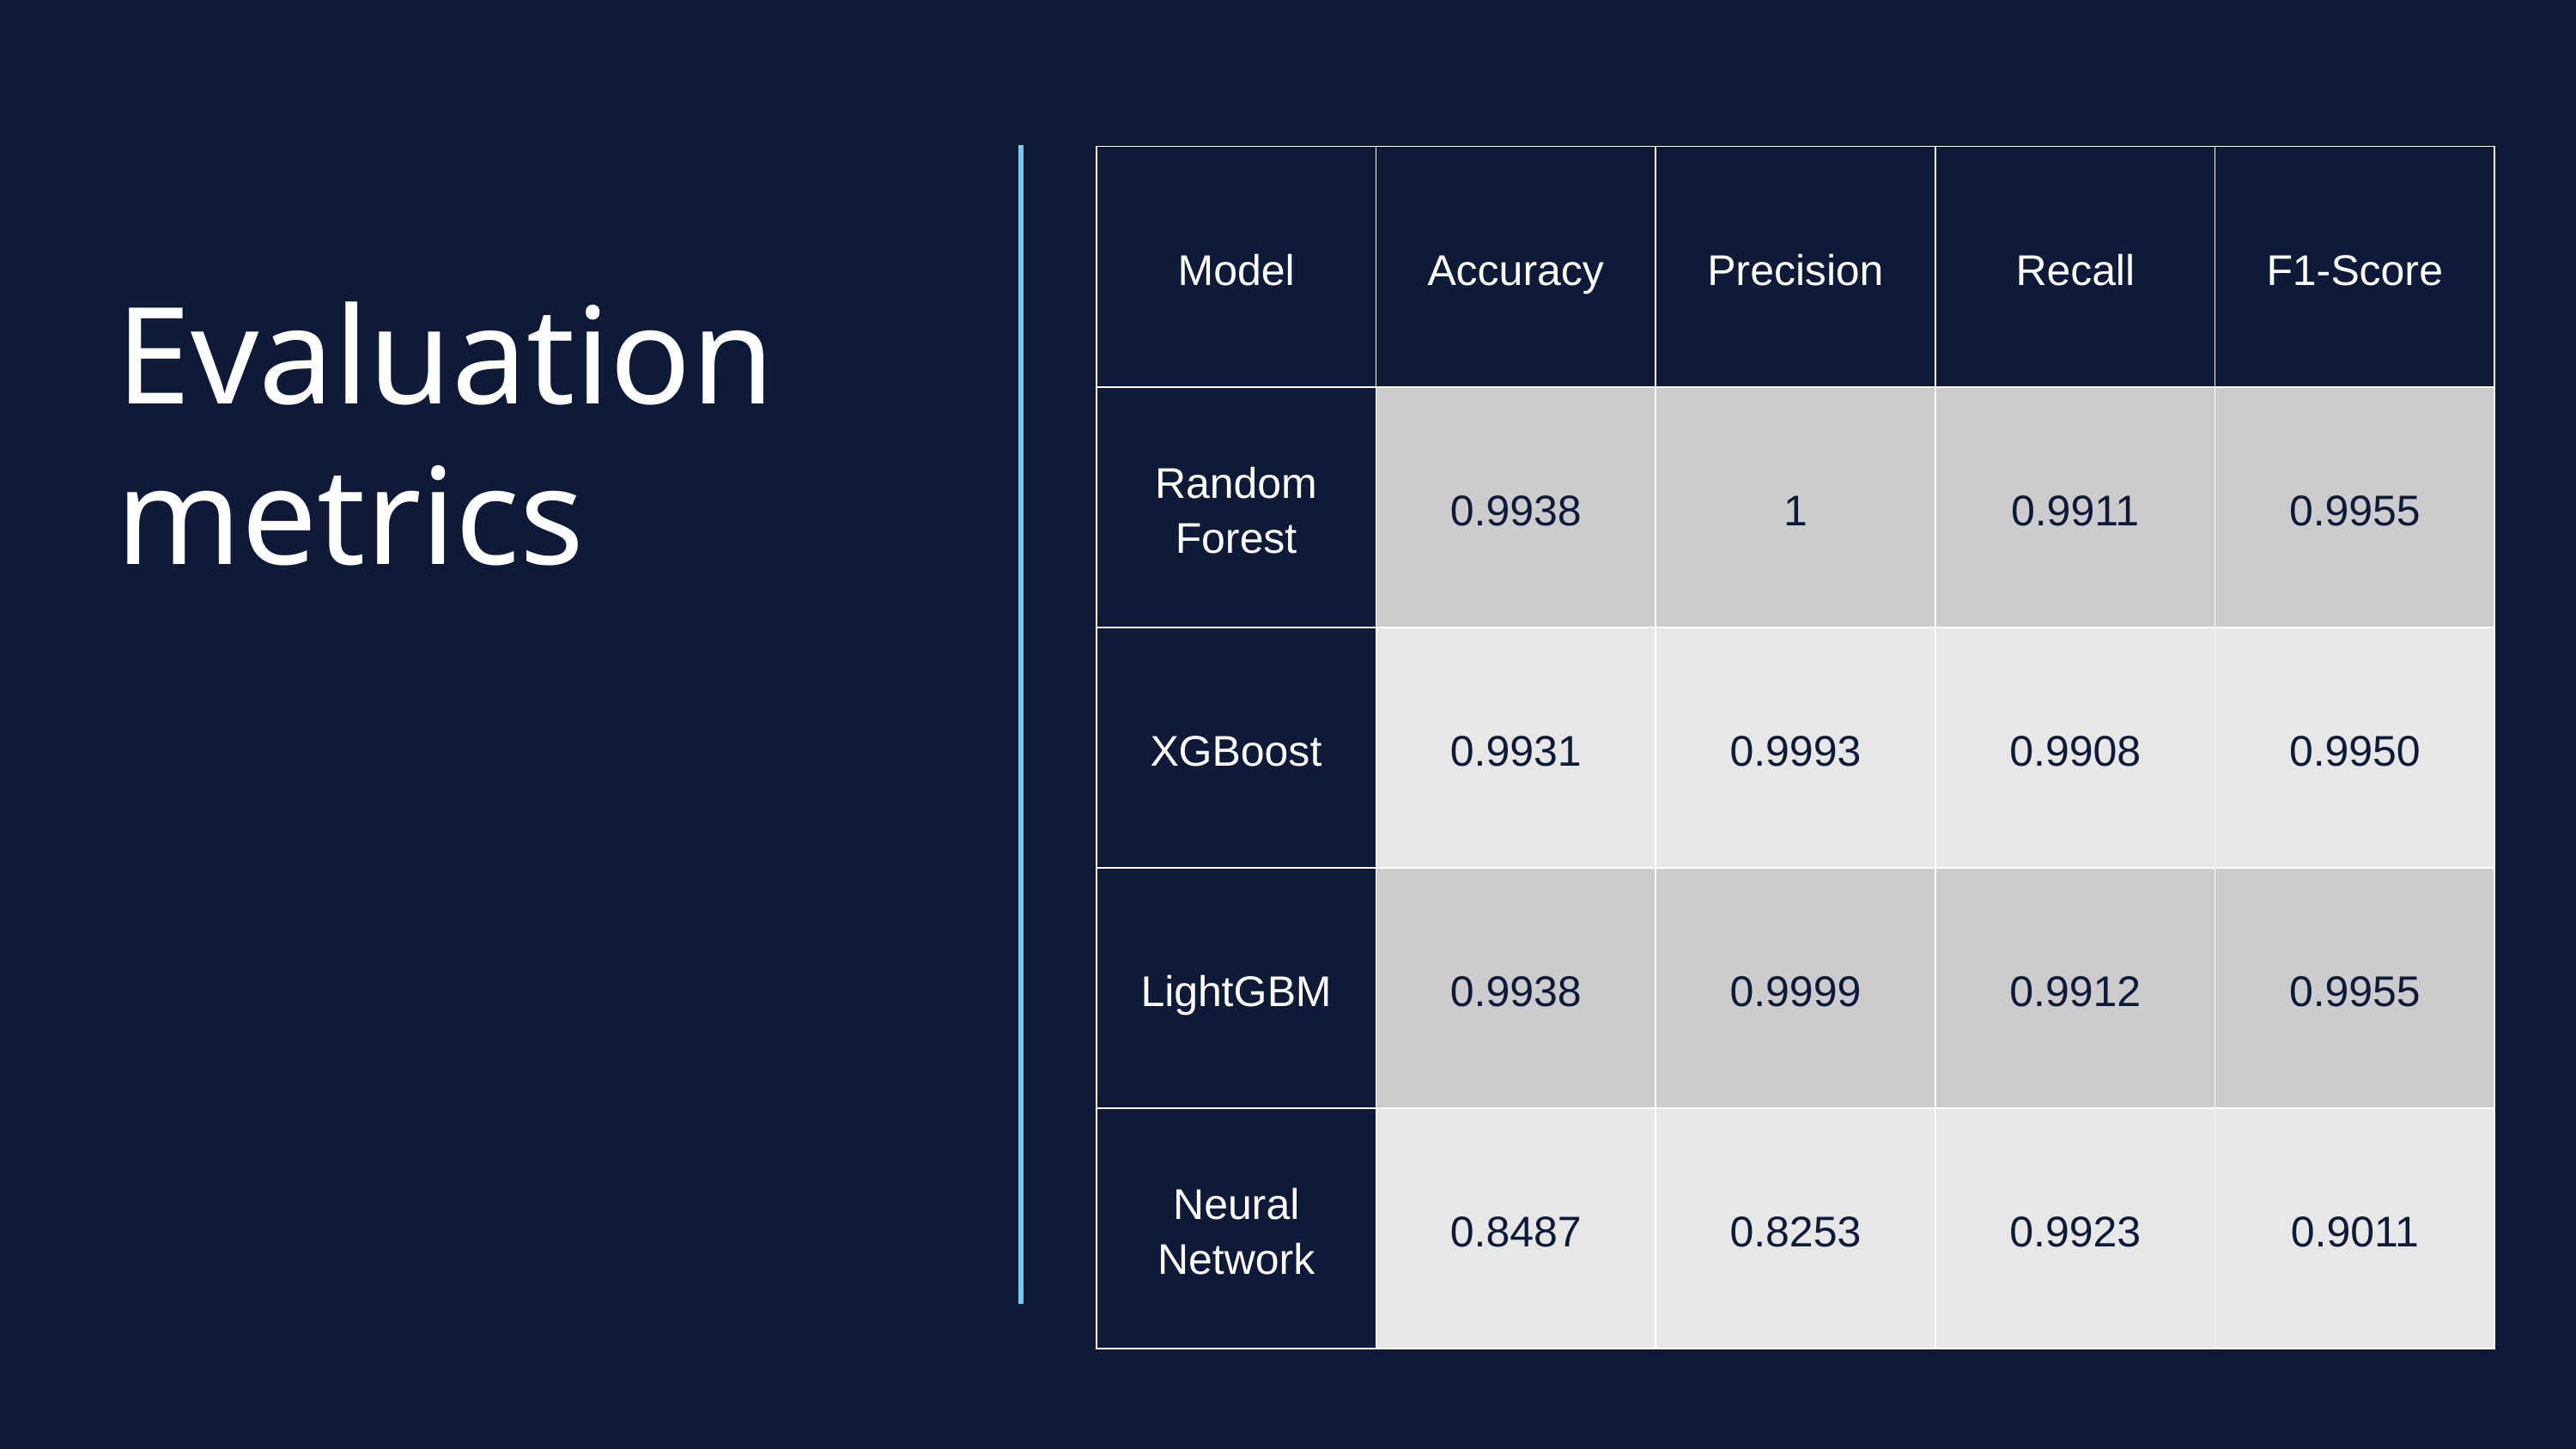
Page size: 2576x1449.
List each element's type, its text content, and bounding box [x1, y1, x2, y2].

table_cell 0.9911 [1936, 388, 2215, 627]
table_cell 0.9908 [1936, 628, 2215, 867]
table_cell 0.9938 [1376, 869, 1655, 1107]
table_cell 0.9955 [2215, 869, 2494, 1107]
table_cell XGBoost [1097, 628, 1376, 867]
table_header Recall [1936, 147, 2215, 386]
table_cell 0.9955 [2215, 388, 2494, 627]
table_cell Neural Network [1097, 1109, 1376, 1348]
table_cell 0.9011 [2215, 1109, 2494, 1348]
table_cell Random Forest [1097, 388, 1376, 627]
table_cell 0.9999 [1656, 869, 1935, 1107]
table_header Accuracy [1376, 147, 1655, 386]
table_header Model [1097, 147, 1376, 386]
table_cell 1 [1656, 388, 1935, 627]
text_box Evaluation metrics [116, 269, 893, 591]
table_cell 0.9950 [2215, 628, 2494, 867]
table_cell 0.8487 [1376, 1109, 1655, 1348]
table_cell 0.9938 [1376, 388, 1655, 627]
table_cell 0.9931 [1376, 628, 1655, 867]
table_cell 0.8253 [1656, 1109, 1935, 1348]
table_cell 0.9993 [1656, 628, 1935, 867]
table_header Precision [1656, 147, 1935, 386]
table_cell 0.9912 [1936, 869, 2215, 1107]
table_cell LightGBM [1097, 869, 1376, 1107]
table_cell 0.9923 [1936, 1109, 2215, 1348]
table_header F1-Score [2215, 147, 2494, 386]
